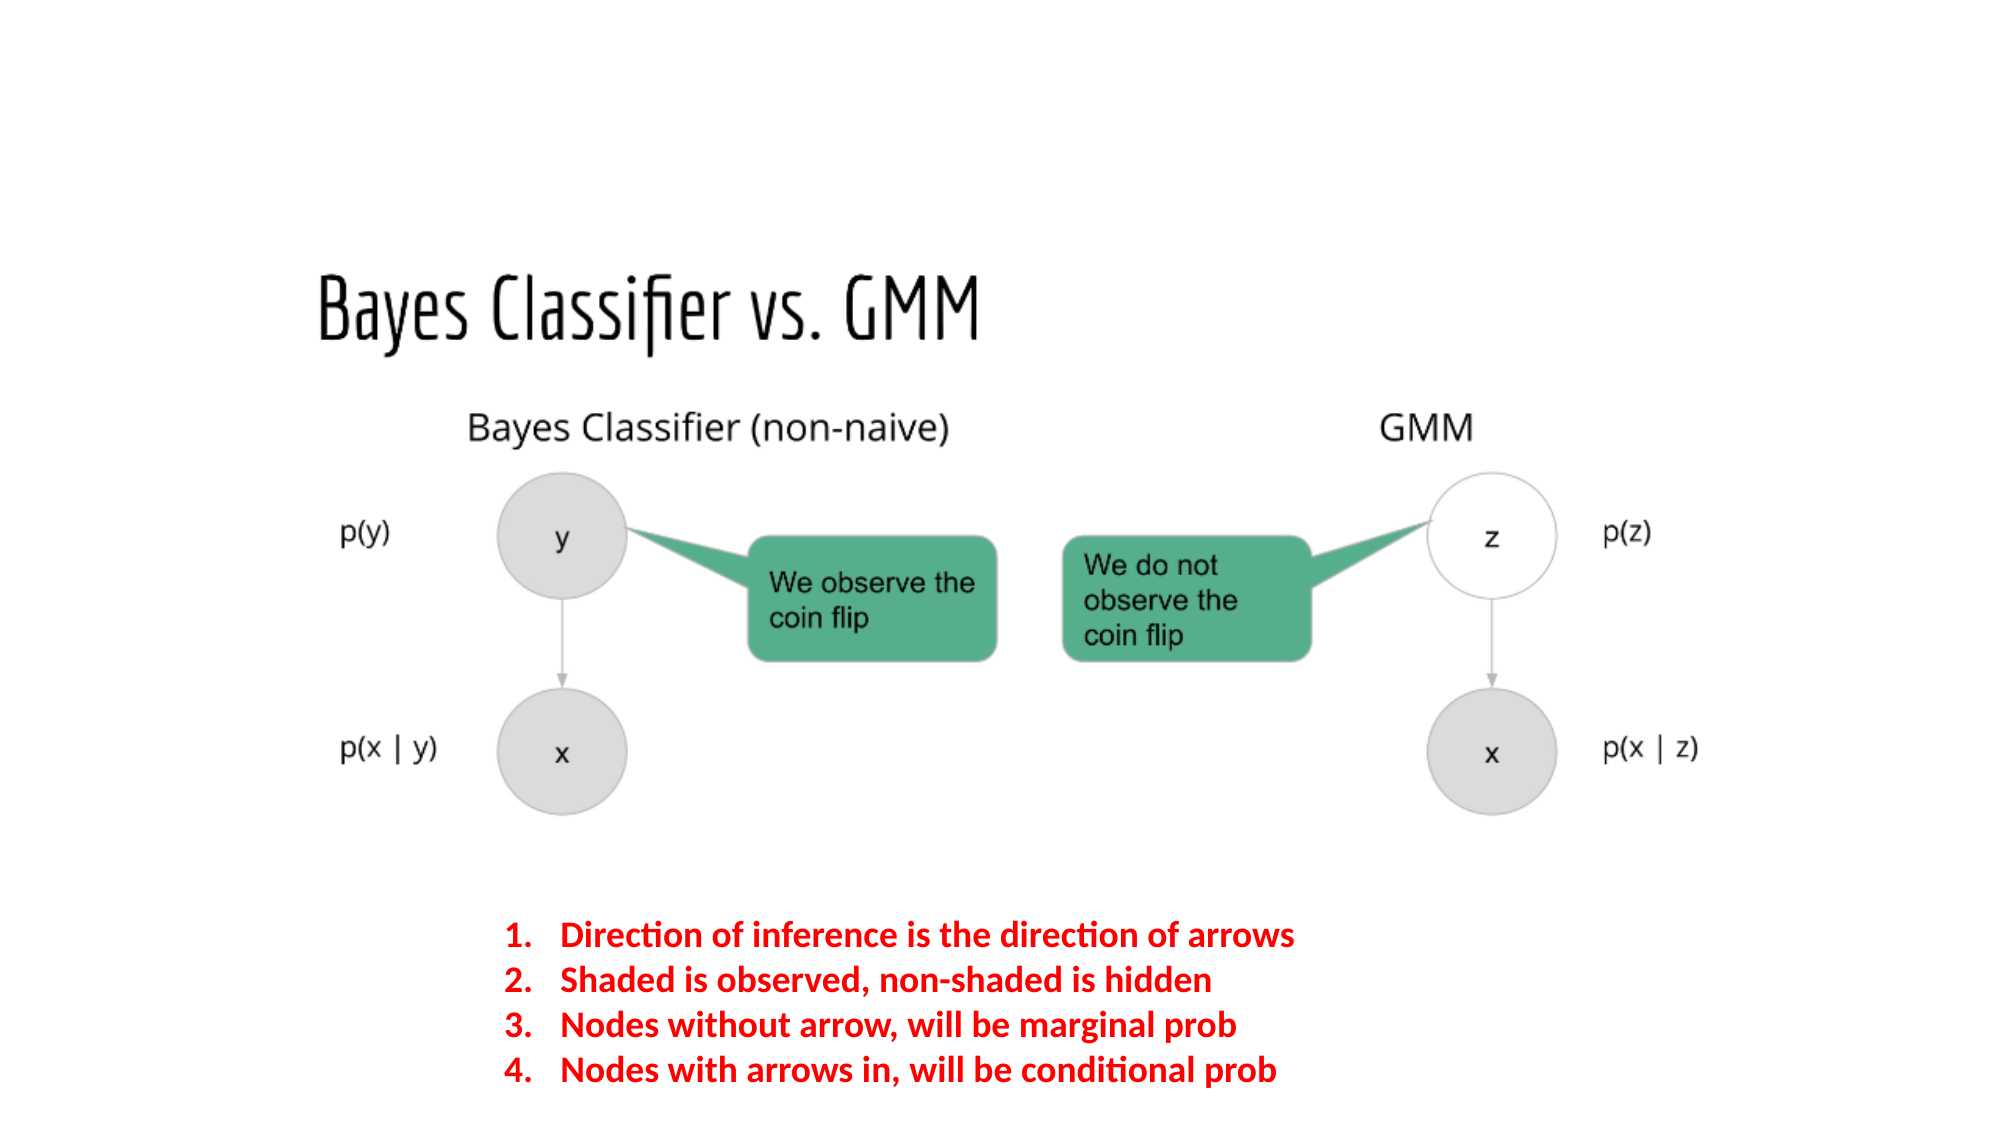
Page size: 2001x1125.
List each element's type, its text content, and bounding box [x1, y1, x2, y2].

text_box Direction of inference is the direction of arrows Shaded is observed, non-shaded is hidden Nodes without arrow, will be marginal prob Nodes with arrows in, will be conditional prob [489, 902, 1572, 1098]
picture [276, 246, 1724, 879]
